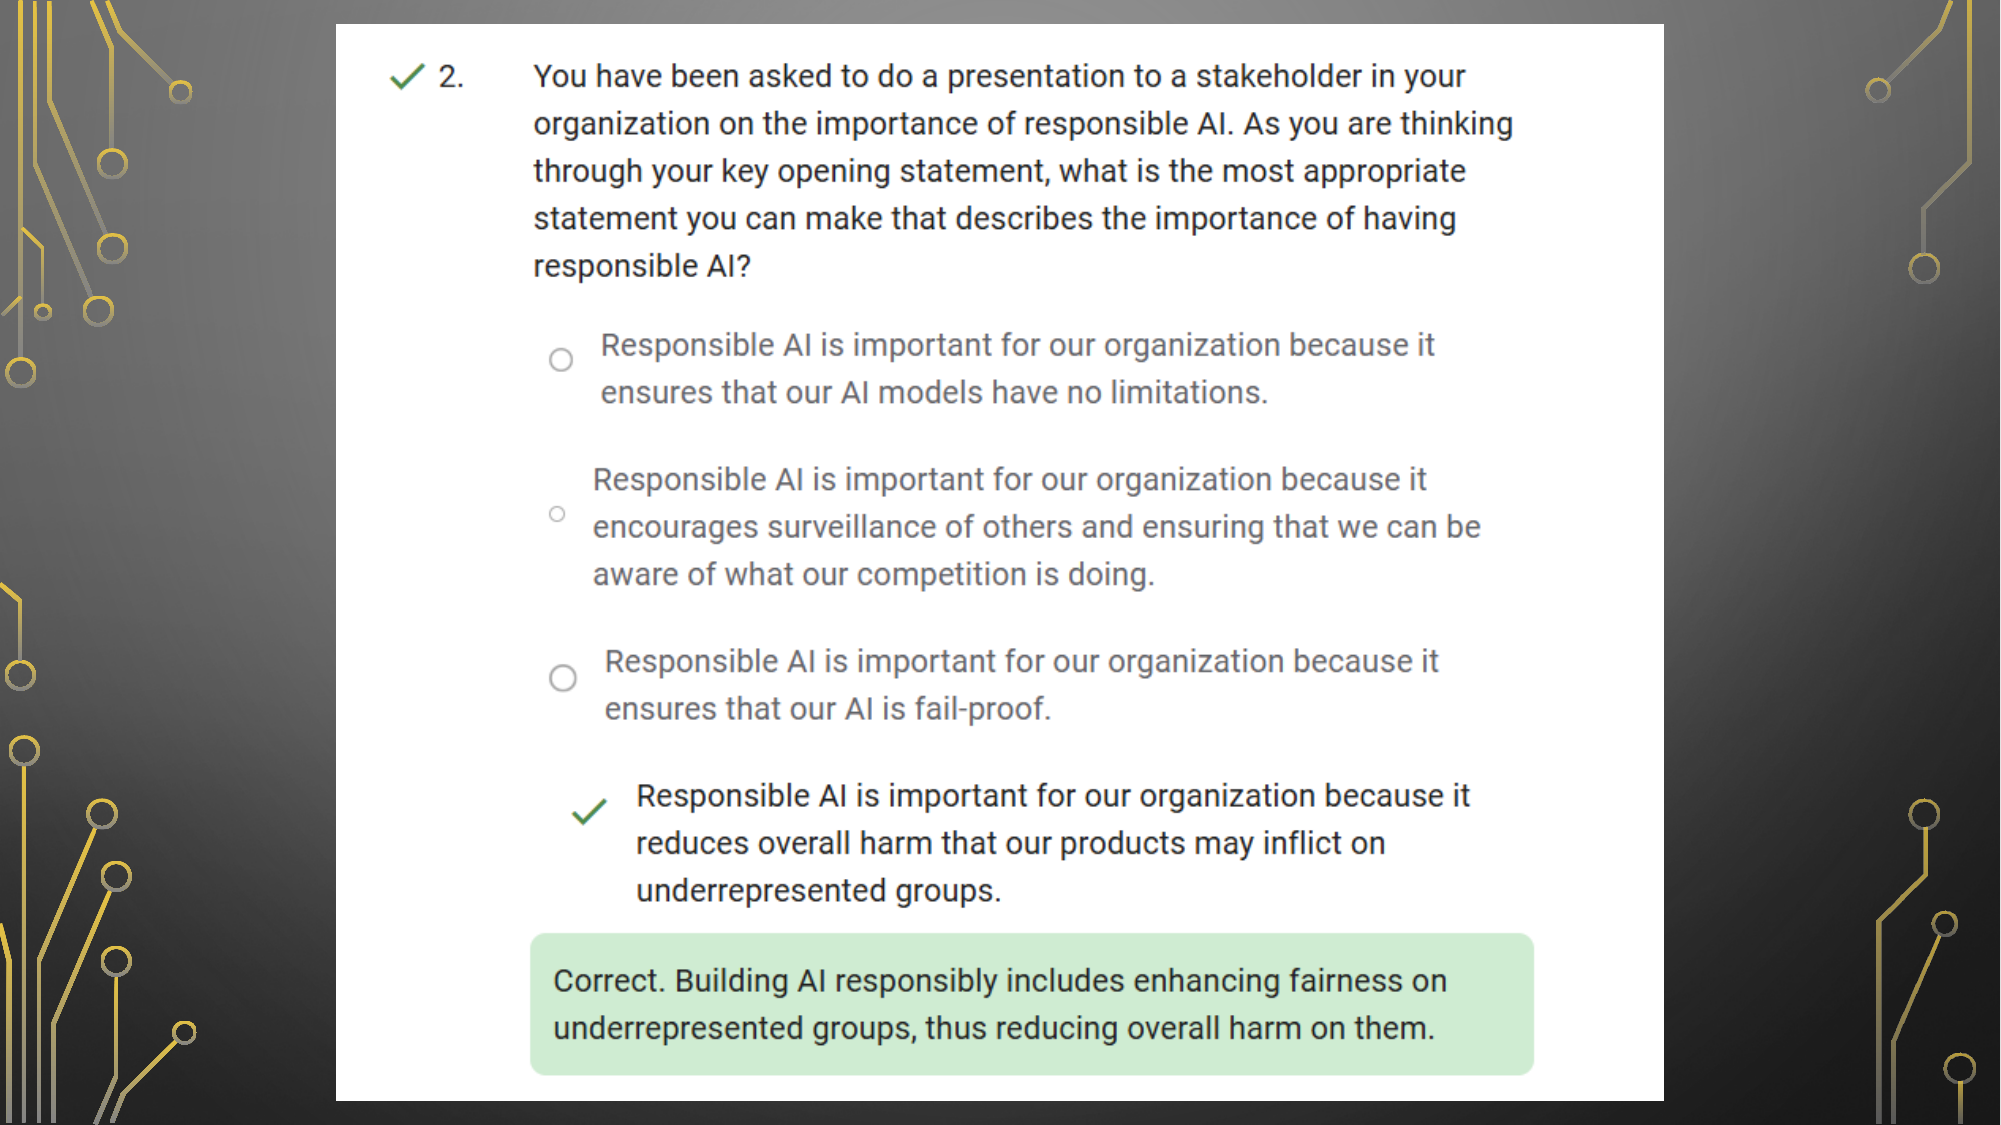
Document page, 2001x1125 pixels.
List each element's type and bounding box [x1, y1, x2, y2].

picture [336, 24, 1664, 1101]
